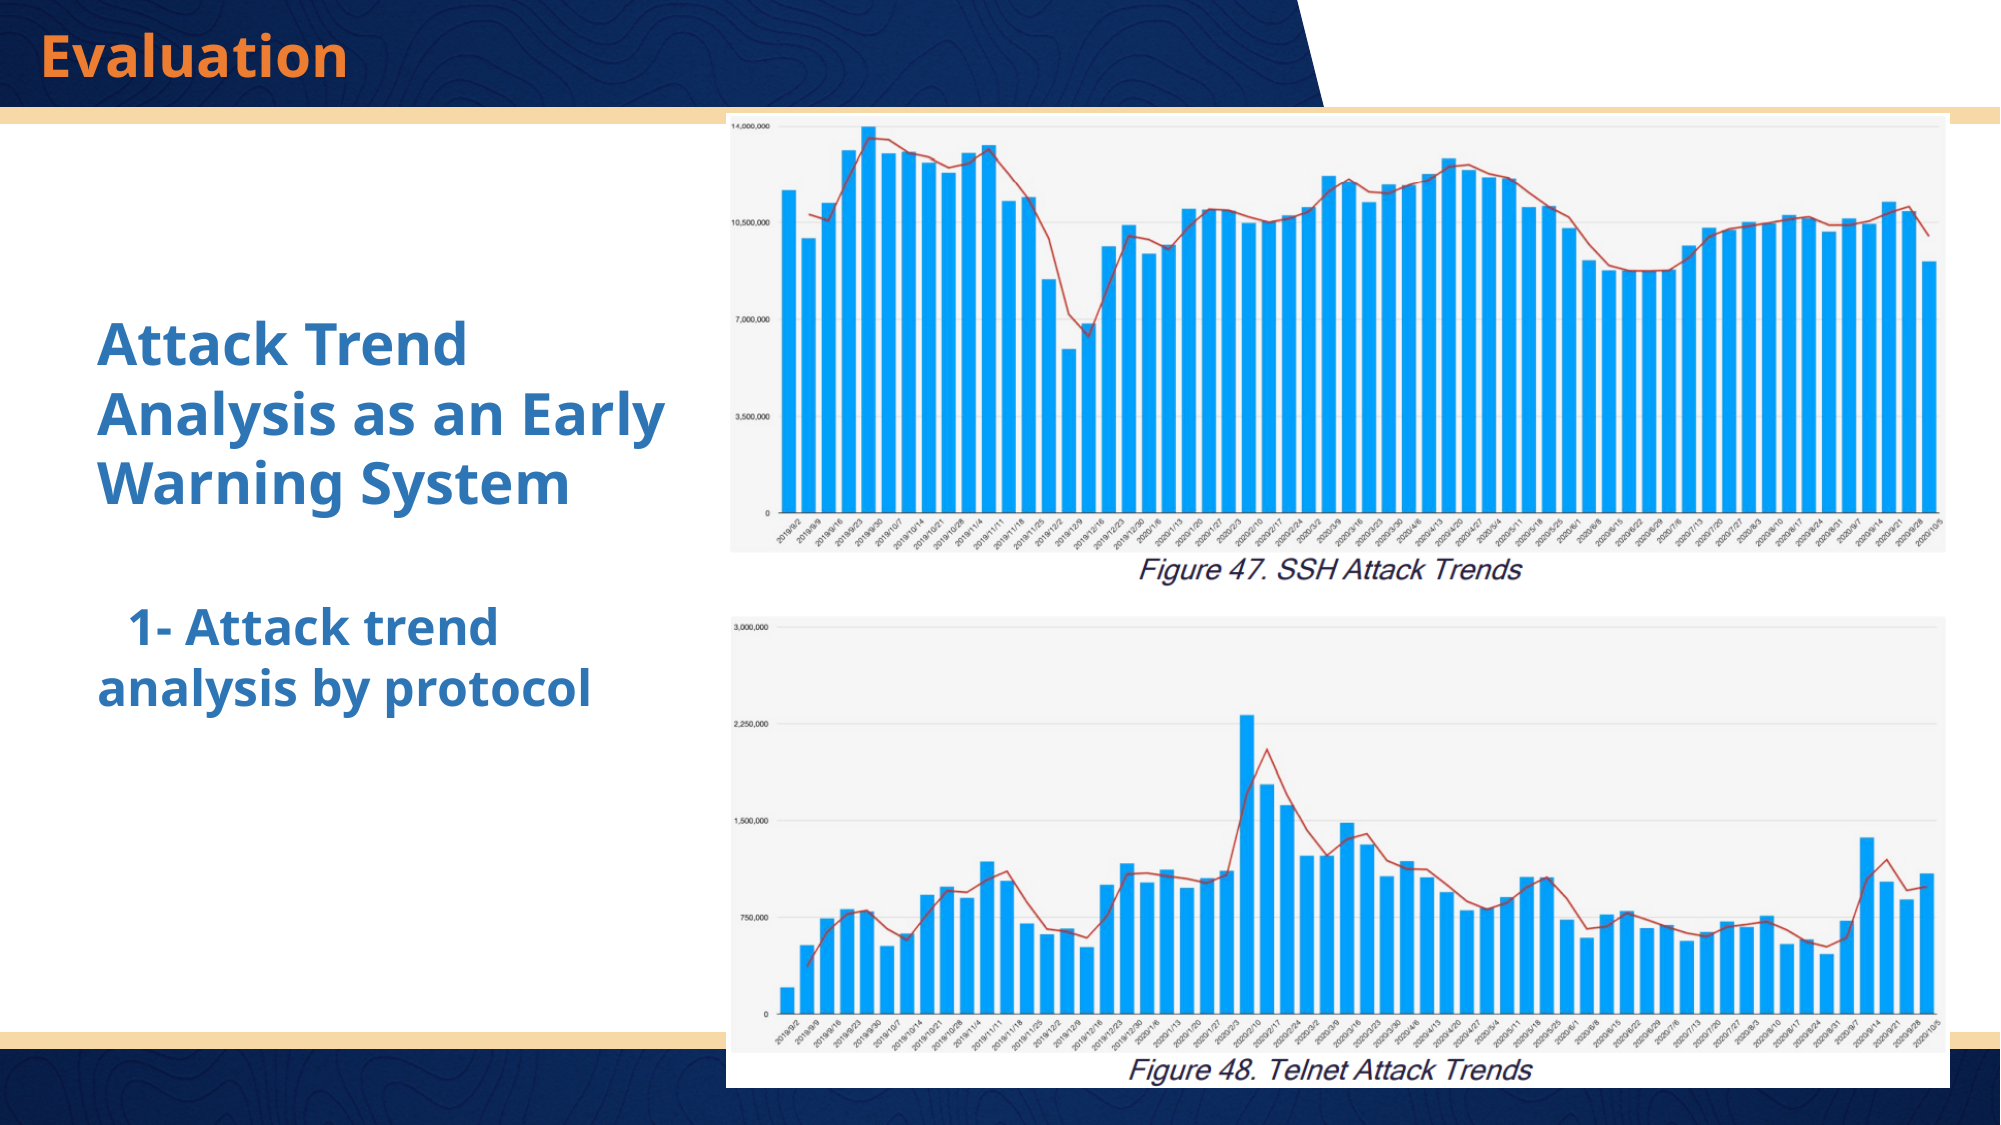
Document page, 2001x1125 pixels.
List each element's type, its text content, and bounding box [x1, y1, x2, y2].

picture [0, 0, 2000, 1125]
text_box Attack Trend Analysis as an Early Warning System 1- Attack trend analysis by protocol [82, 299, 698, 724]
